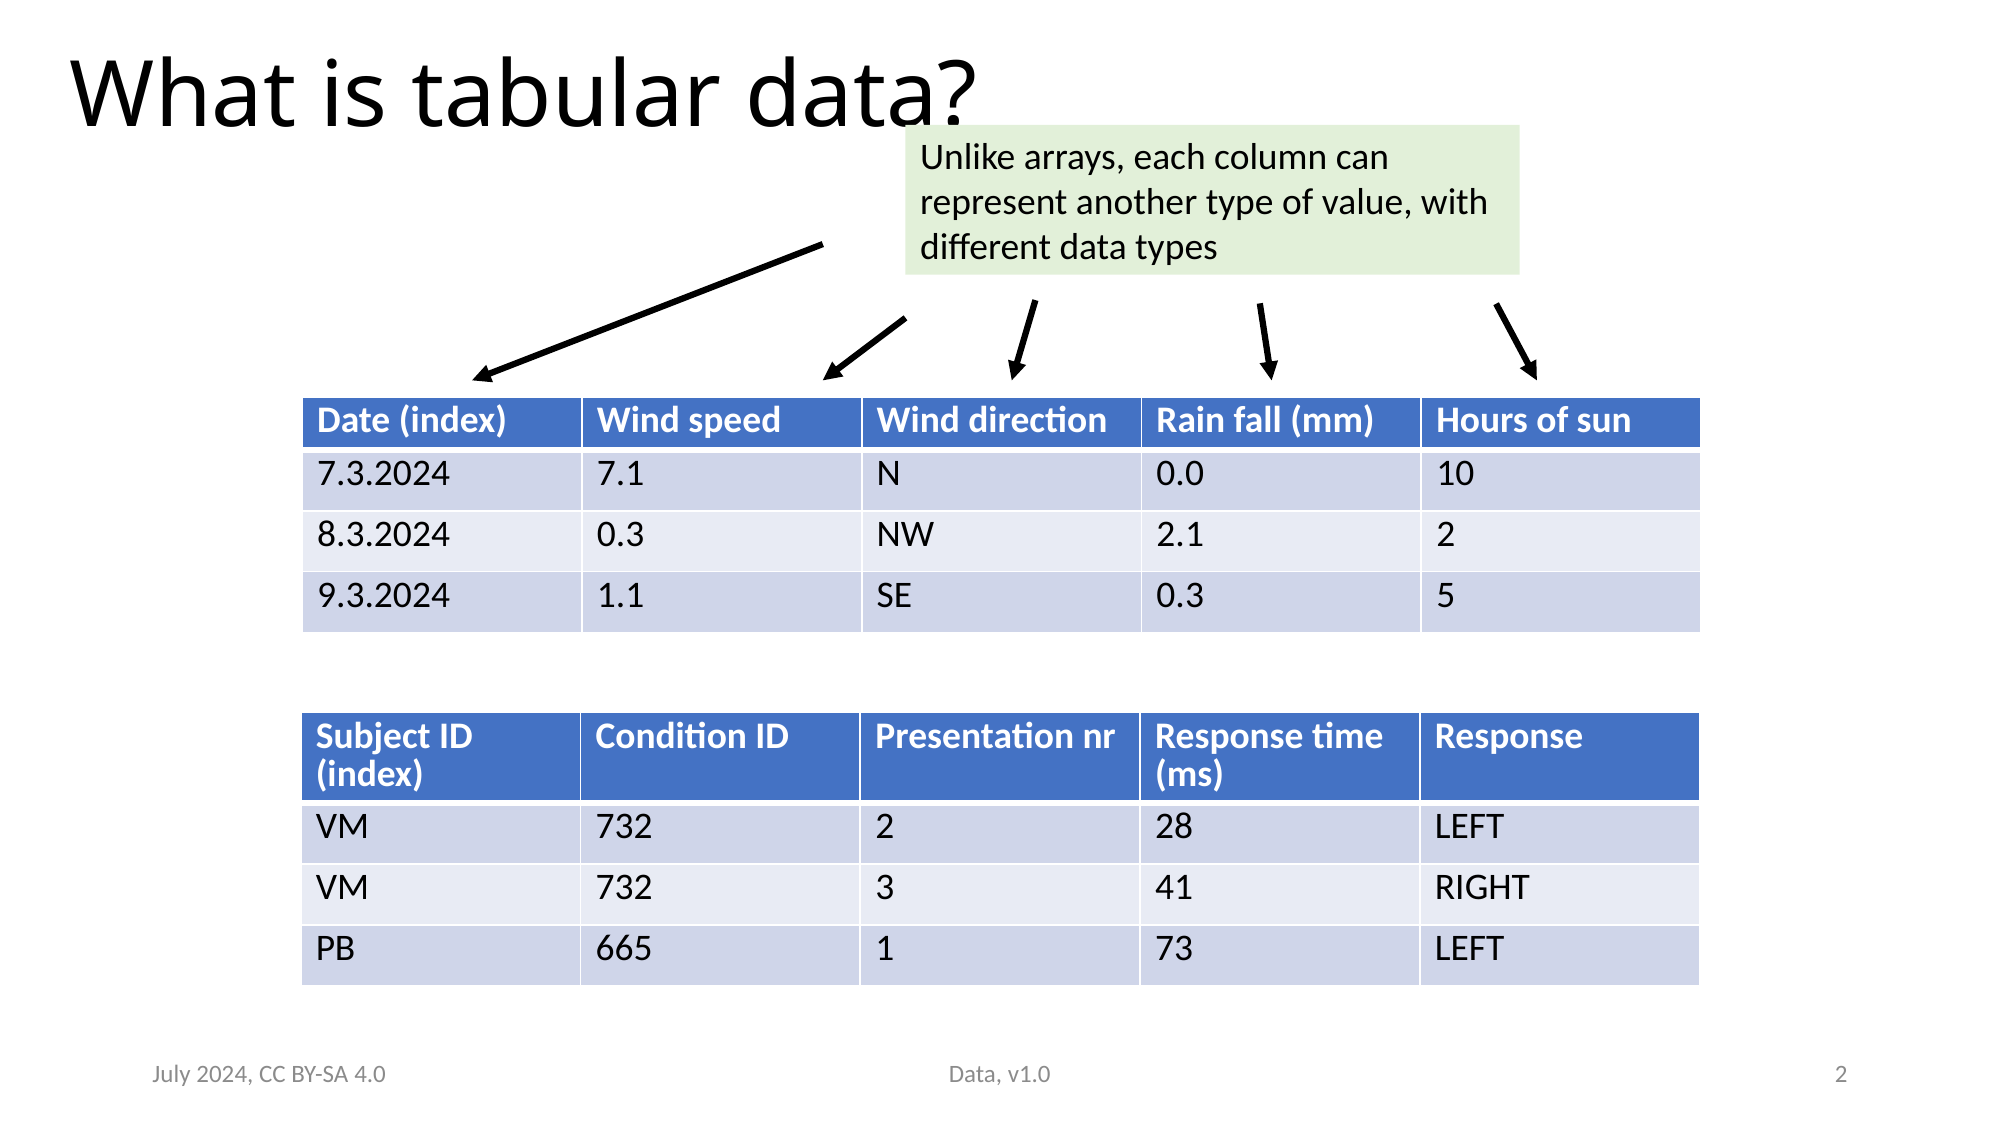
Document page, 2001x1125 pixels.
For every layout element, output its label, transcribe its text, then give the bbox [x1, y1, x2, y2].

table_cell 41 [1141, 865, 1419, 924]
footer Data, v1.0 [662, 1042, 1338, 1103]
table_cell VM [302, 806, 580, 863]
table_cell 0.3 [583, 512, 861, 571]
table_header Condition ID [581, 713, 859, 800]
table_cell 9.3.2024 [303, 572, 581, 632]
table_cell SE [863, 572, 1141, 632]
table_cell 665 [581, 926, 859, 985]
text_box Unlike arrays, each column can represent another type of value, with different data types [905, 124, 1520, 275]
slide_number 2 [1412, 1042, 1863, 1103]
table_header Subject ID (index) [302, 713, 580, 800]
table_cell 732 [581, 865, 859, 924]
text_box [1496, 303, 1537, 381]
table_cell 1.1 [583, 572, 861, 632]
table_cell 73 [1141, 926, 1419, 985]
table_header Rain fall (mm) [1142, 398, 1420, 447]
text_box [823, 317, 906, 381]
table_header Response time (ms) [1141, 713, 1419, 800]
table_cell NW [863, 512, 1141, 571]
table_header Response [1421, 713, 1699, 800]
table_cell VM [302, 865, 580, 924]
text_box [1259, 303, 1272, 381]
title What is tabular data? [55, 23, 1934, 172]
table_header Date (index) [303, 398, 581, 447]
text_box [1011, 300, 1036, 381]
table_header Wind speed [583, 398, 861, 447]
table_cell 2 [1422, 512, 1700, 571]
table_header Wind direction [863, 398, 1141, 447]
table_cell 7.1 [583, 453, 861, 510]
table_cell 2.1 [1142, 512, 1420, 571]
table_cell LEFT [1421, 806, 1699, 863]
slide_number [137, 1042, 588, 1103]
table_cell 7.3.2024 [303, 453, 581, 510]
table_cell 28 [1141, 806, 1419, 863]
table_cell 10 [1422, 453, 1700, 510]
table_cell 732 [581, 806, 859, 863]
table_cell N [863, 453, 1141, 510]
table_cell RIGHT [1421, 865, 1699, 924]
table_header Hours of sun [1422, 398, 1700, 447]
table_header Presentation nr [861, 713, 1139, 800]
table_cell PB [302, 926, 580, 985]
table_cell LEFT [1421, 926, 1699, 985]
table_cell 5 [1422, 572, 1700, 632]
table_cell 1 [861, 926, 1139, 985]
table_cell 8.3.2024 [303, 512, 581, 571]
table_cell 0.0 [1142, 453, 1420, 510]
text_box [472, 244, 823, 381]
table_cell 2 [861, 806, 1139, 863]
table_cell 0.3 [1142, 572, 1420, 632]
table_cell 3 [861, 865, 1139, 924]
